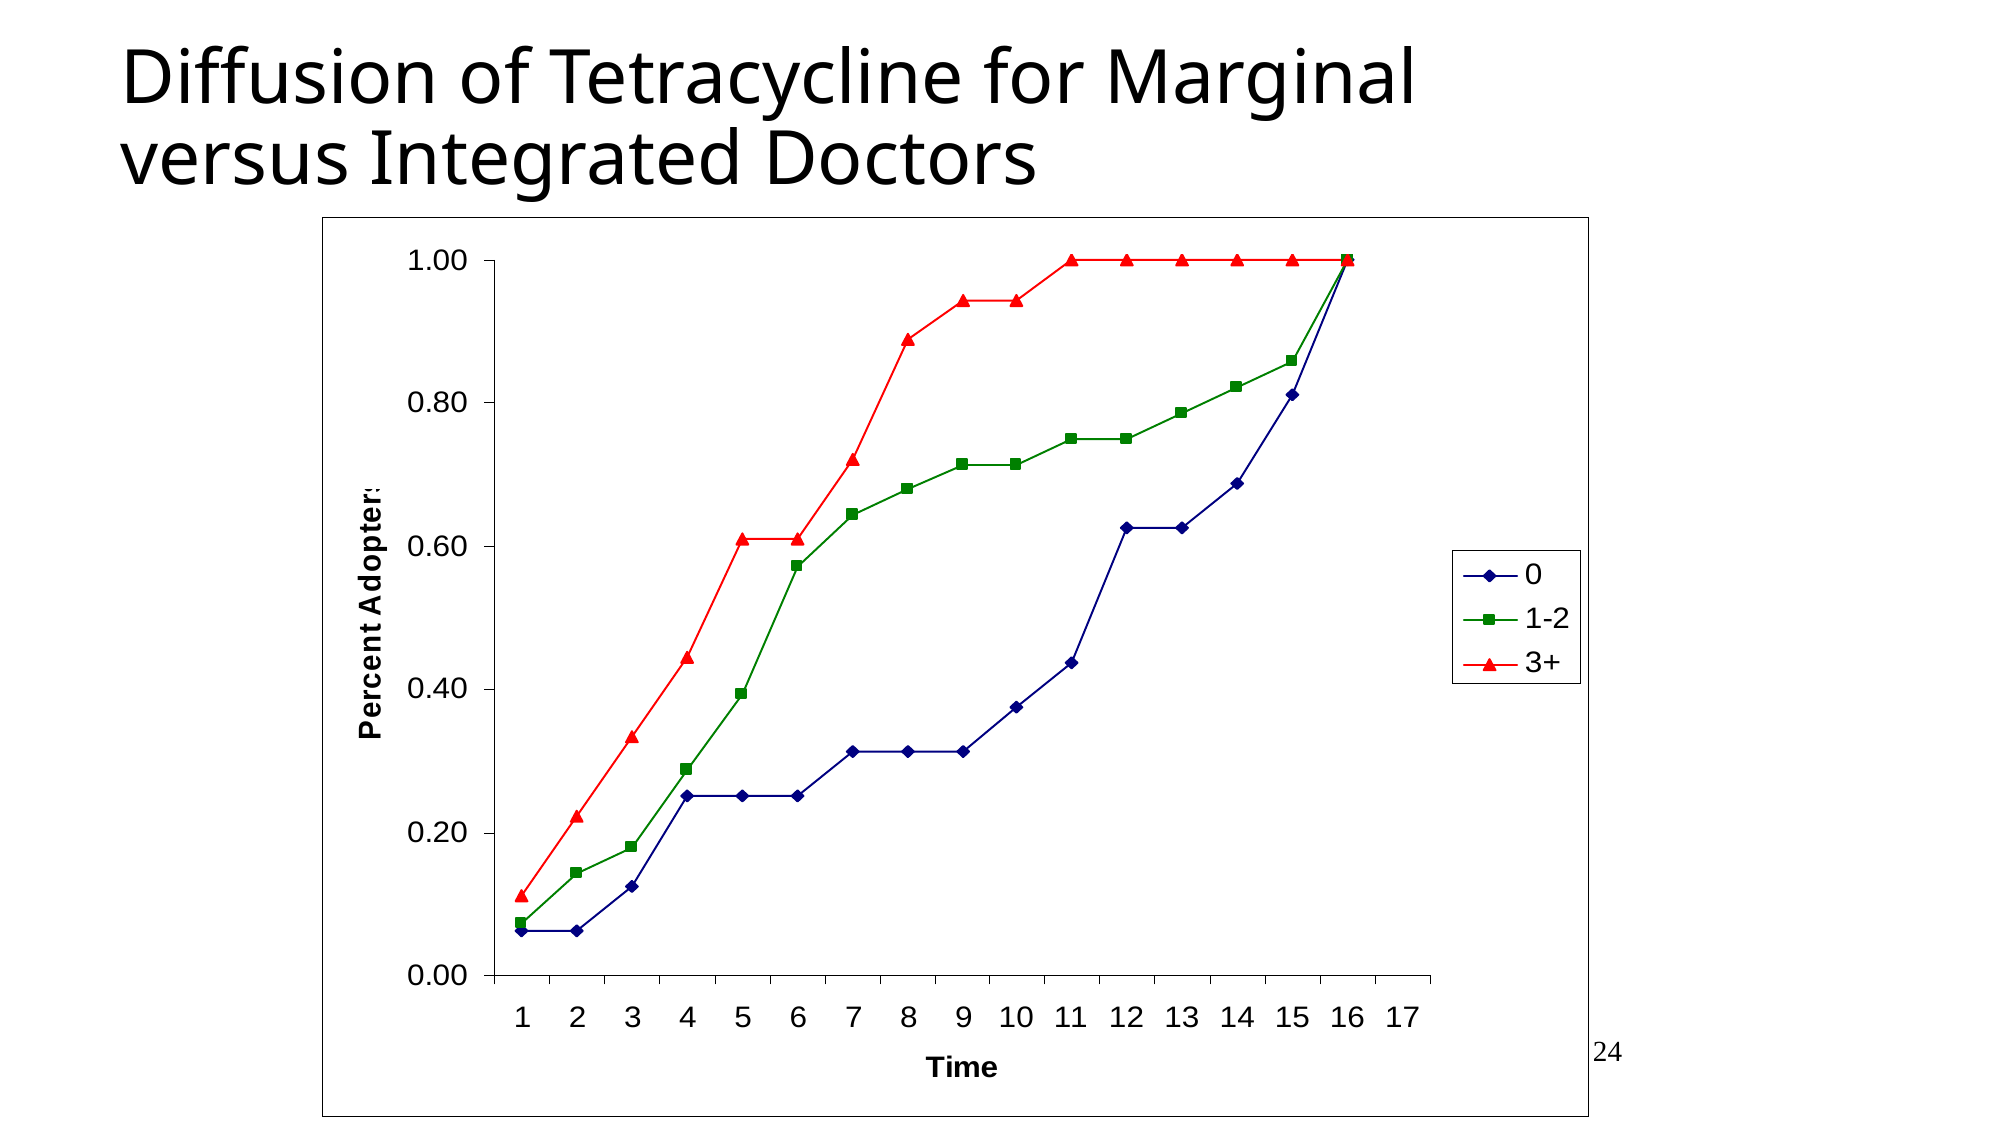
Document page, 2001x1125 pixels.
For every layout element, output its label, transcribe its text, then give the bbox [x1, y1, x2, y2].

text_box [312, 208, 1600, 1125]
text_box 24 [1600, 1024, 1638, 1100]
title Diffusion of Tetracycline for Marginal versus Integrated Doctors [105, 25, 1655, 214]
